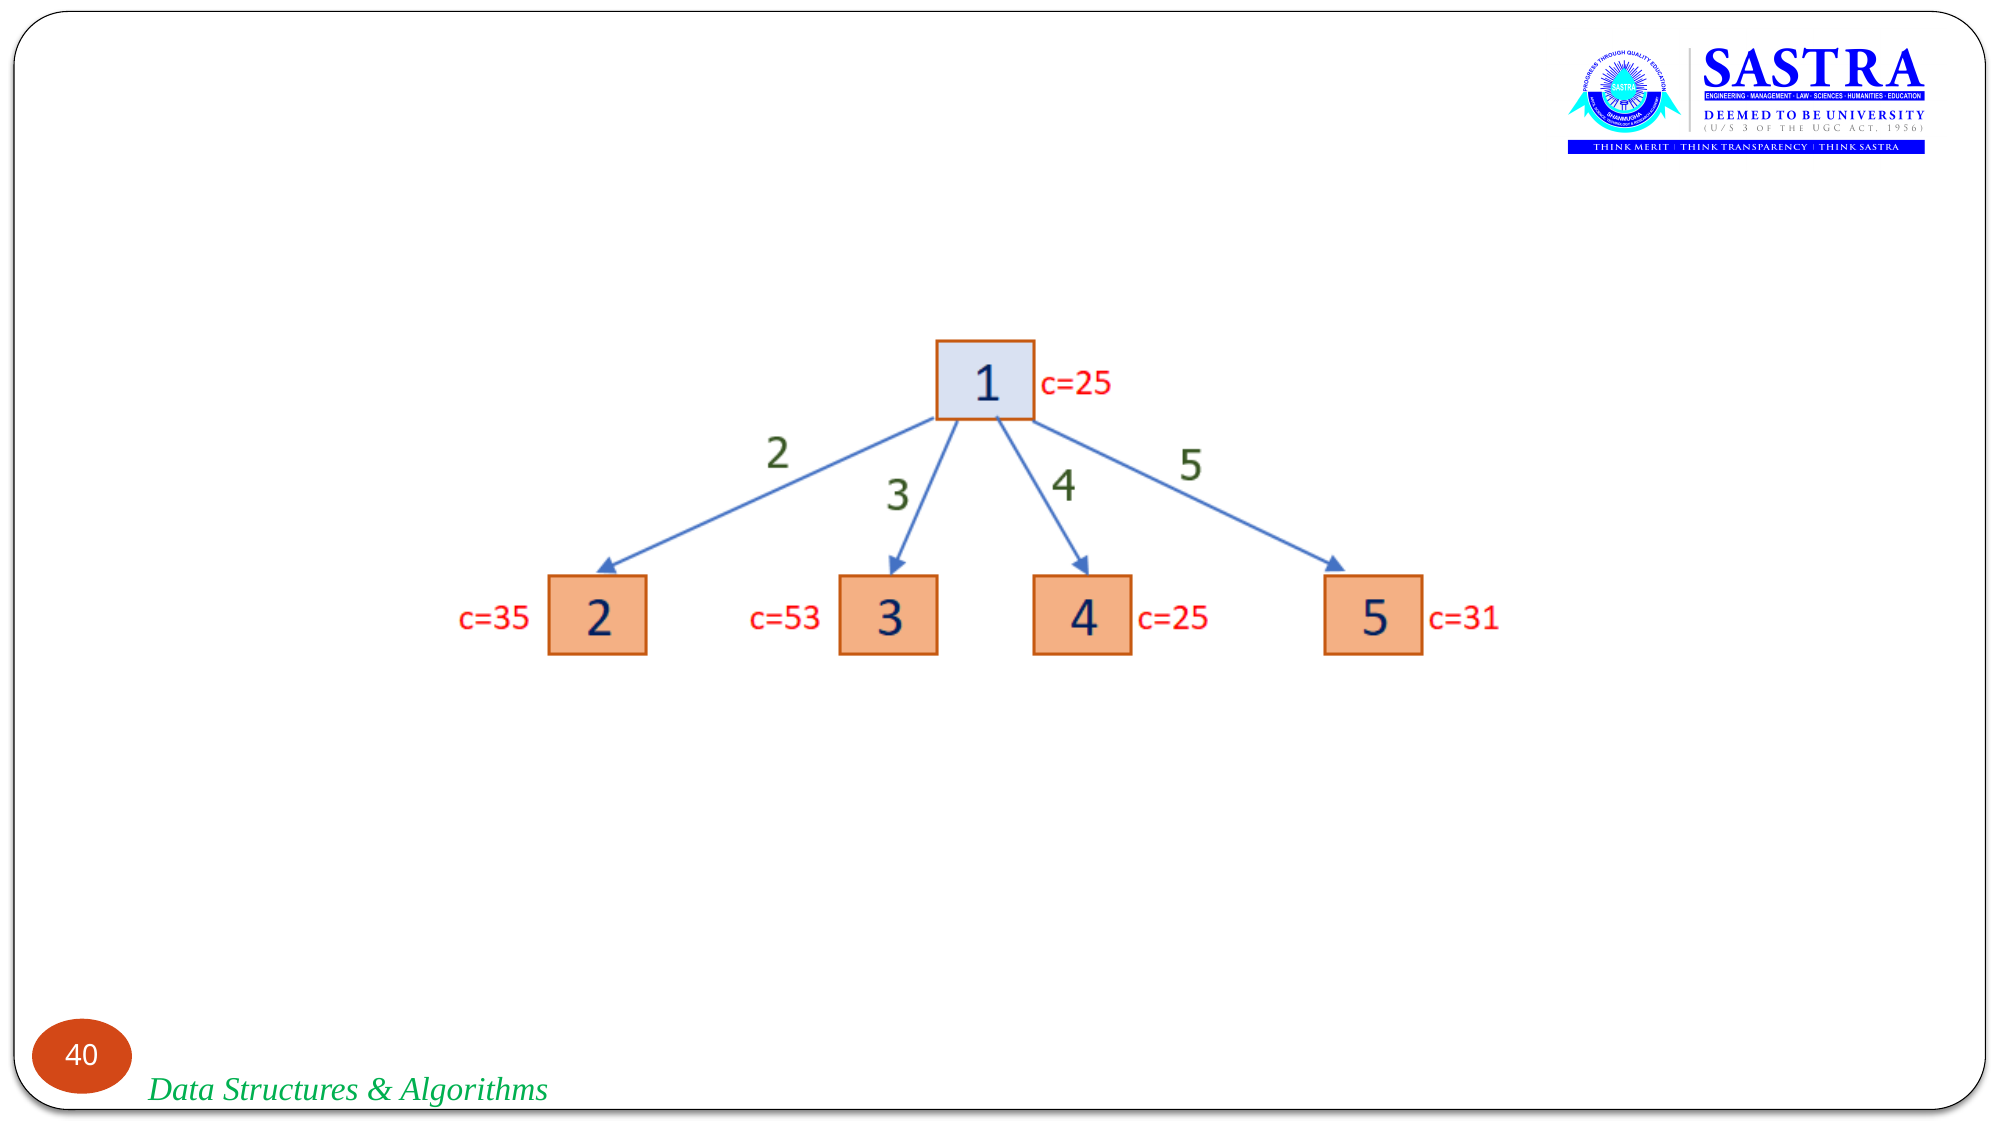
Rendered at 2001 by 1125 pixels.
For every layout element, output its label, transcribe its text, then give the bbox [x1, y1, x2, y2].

footer Data Structures & Algorithms [133, 1050, 1000, 1125]
picture [1546, 28, 1947, 172]
slide_number 40 [32, 1018, 132, 1094]
picture [443, 274, 1549, 765]
